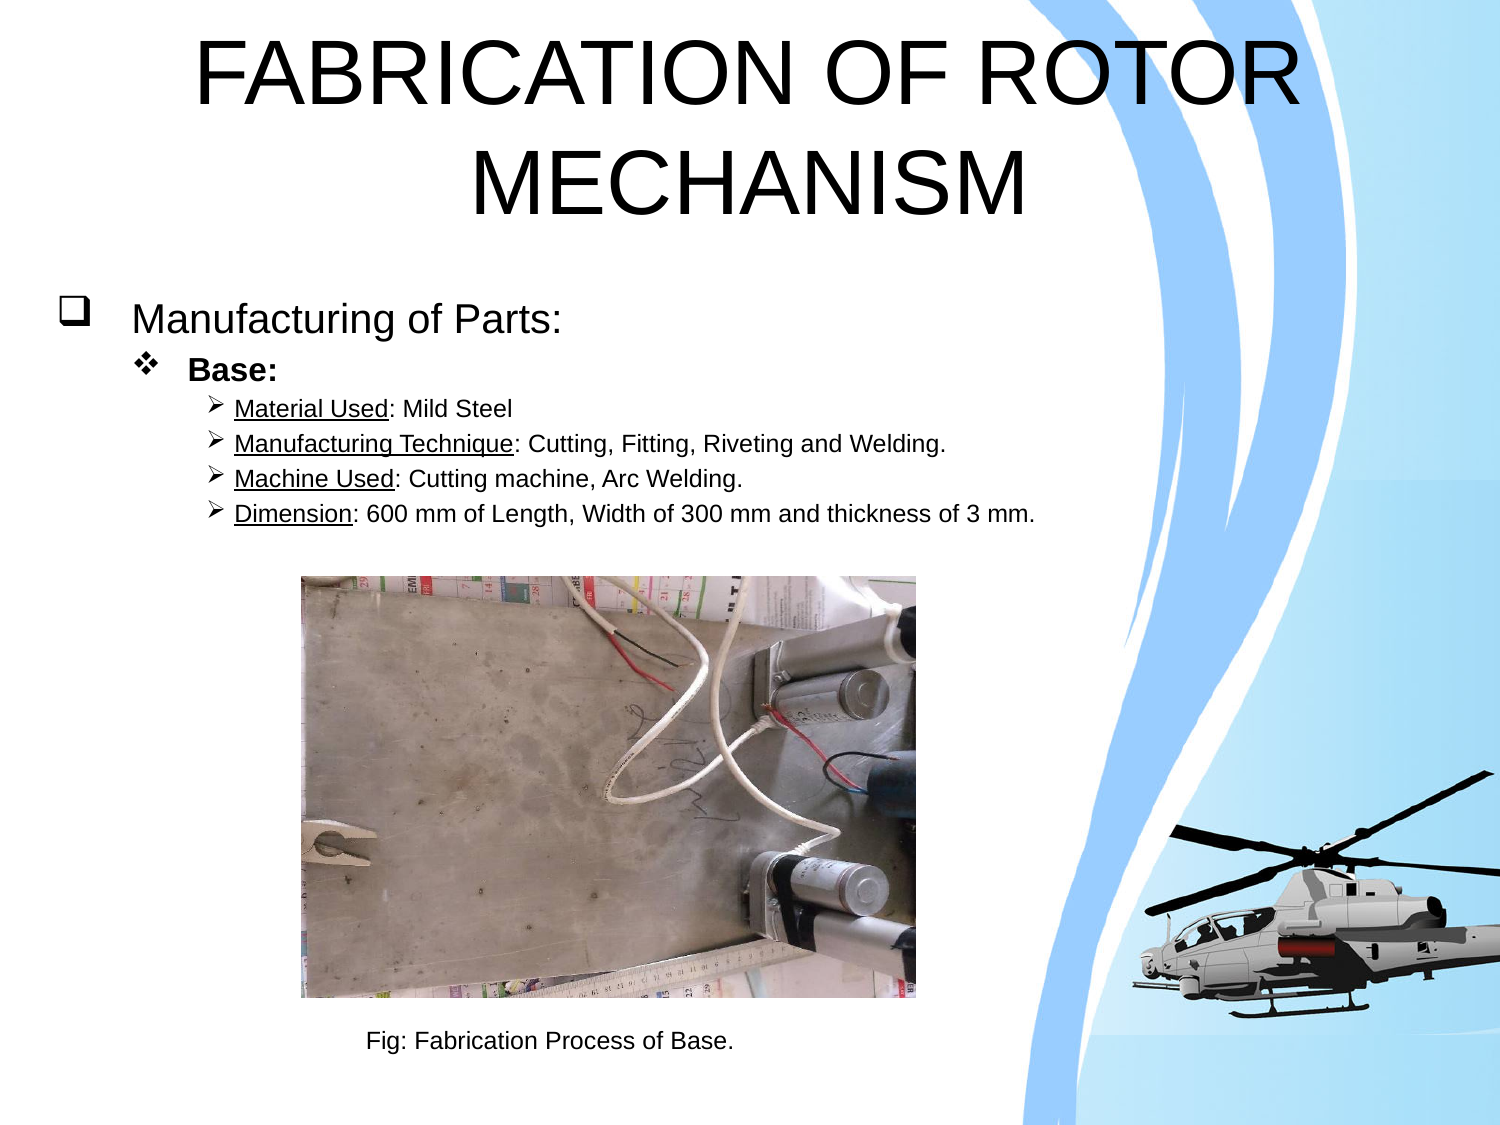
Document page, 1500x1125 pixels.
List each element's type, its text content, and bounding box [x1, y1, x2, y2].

text_box FABRICATION OF ROTOR MECHANISM [112, 71, 1388, 284]
subtitle Manufacturing of Parts: Base: Material Used: Mild Steel Manufacturing Technique: Cutting, Fitting, Riveting and Welding. Machine Used: Cutting machine, Arc Welding. Dimension: 600 mm of Length, Width of 300 mm and thickness of 3 mm. [41, 283, 1275, 1083]
text_box Fig: Fabrication Process of Base. [351, 1016, 966, 1062]
picture [0, 0, 1500, 1125]
